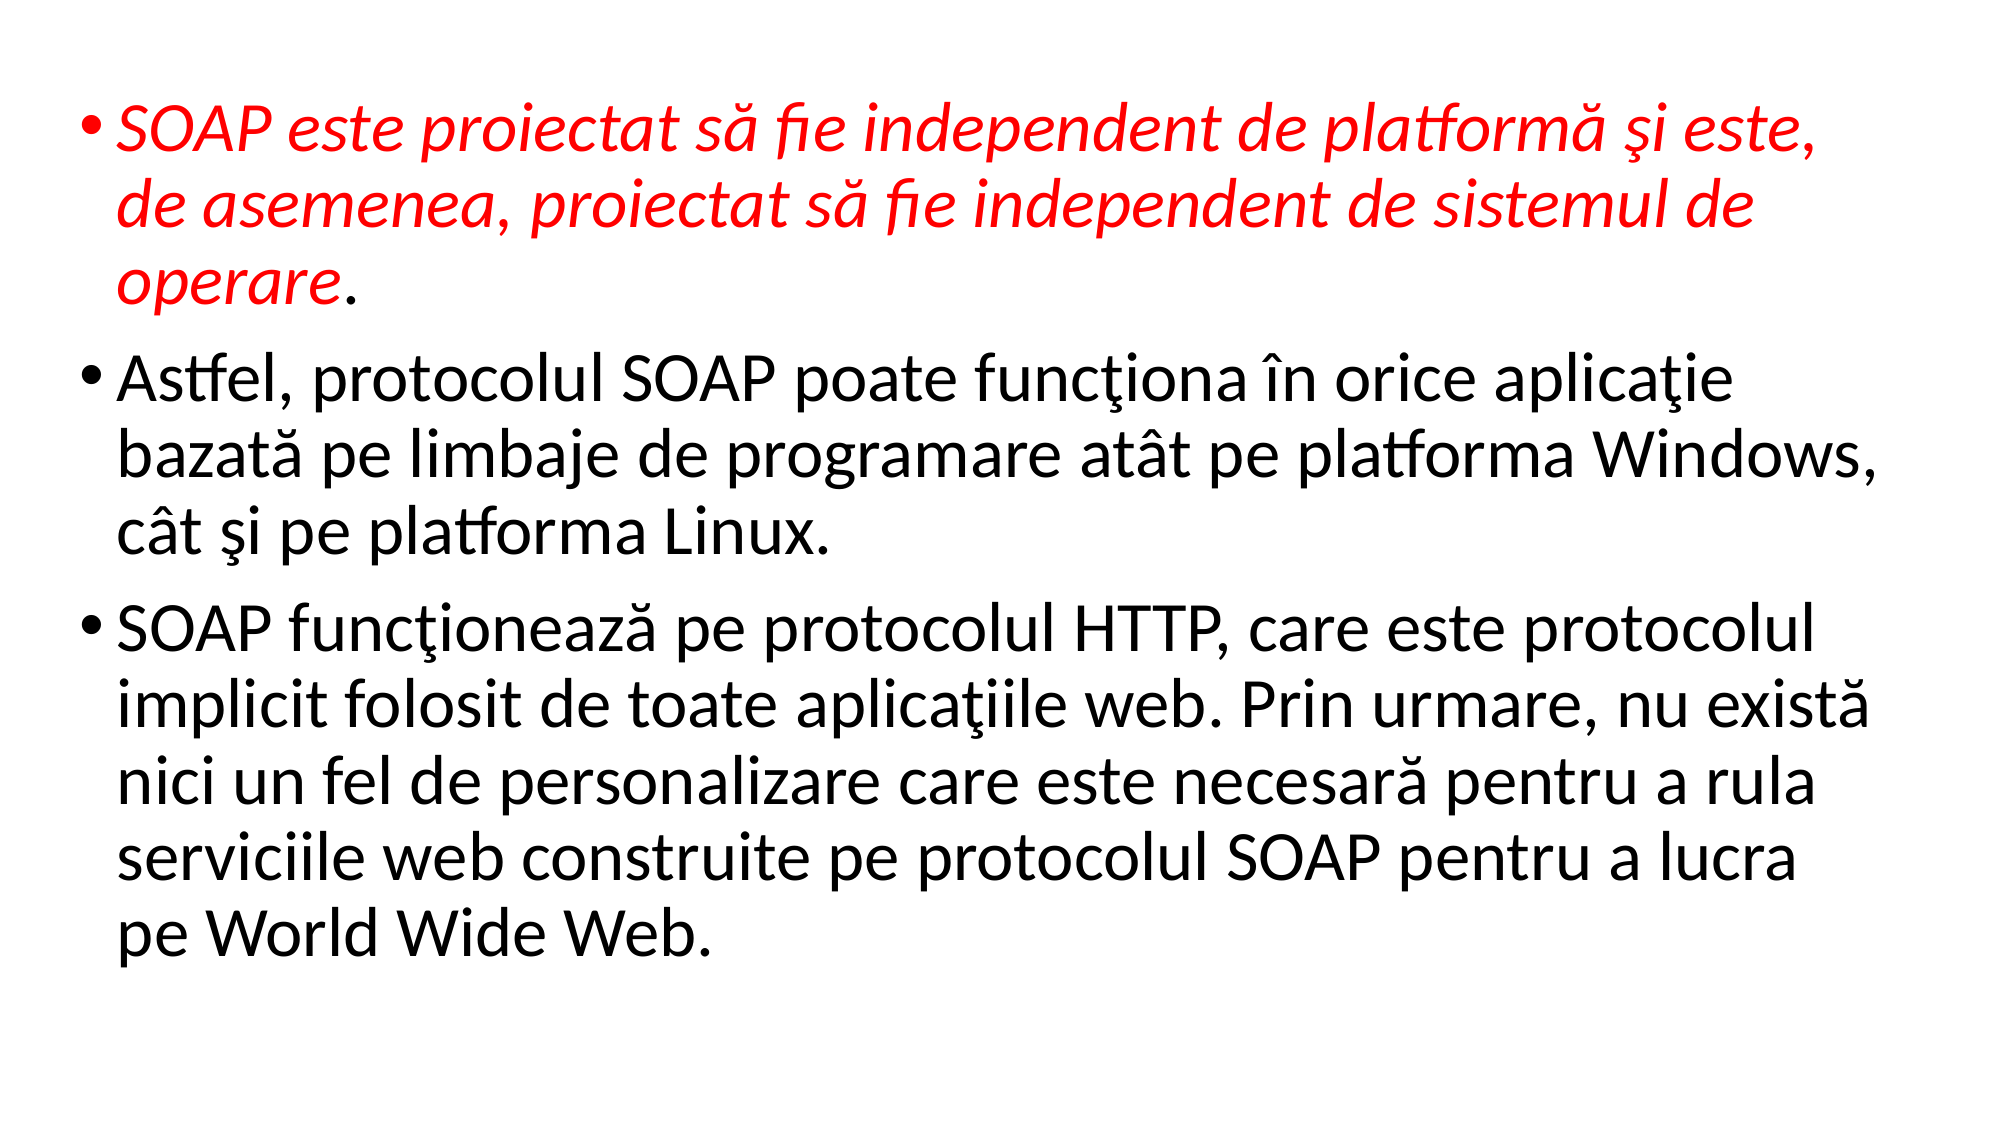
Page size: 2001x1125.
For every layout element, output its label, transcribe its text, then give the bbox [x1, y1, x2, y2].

list SOAP este proiectat să fie independent de platformă şi este, de asemenea, proiectat să fie independent de sistemul de operare. Astfel, protocolul SOAP poate funcţiona în orice aplicaţie bazată pe limbaje de programare atât pe platforma Windows, cât şi pe platforma Linux. SOAP funcţionează pe protocolul HTTP, care este protocolul implicit folosit de toate aplicaţiile web. Prin urmare, nu există nici un fel de personalizare care este necesară pentru a rula serviciile web construite pe protocolul SOAP pentru a lucra pe World Wide Web. [64, 83, 1902, 1019]
